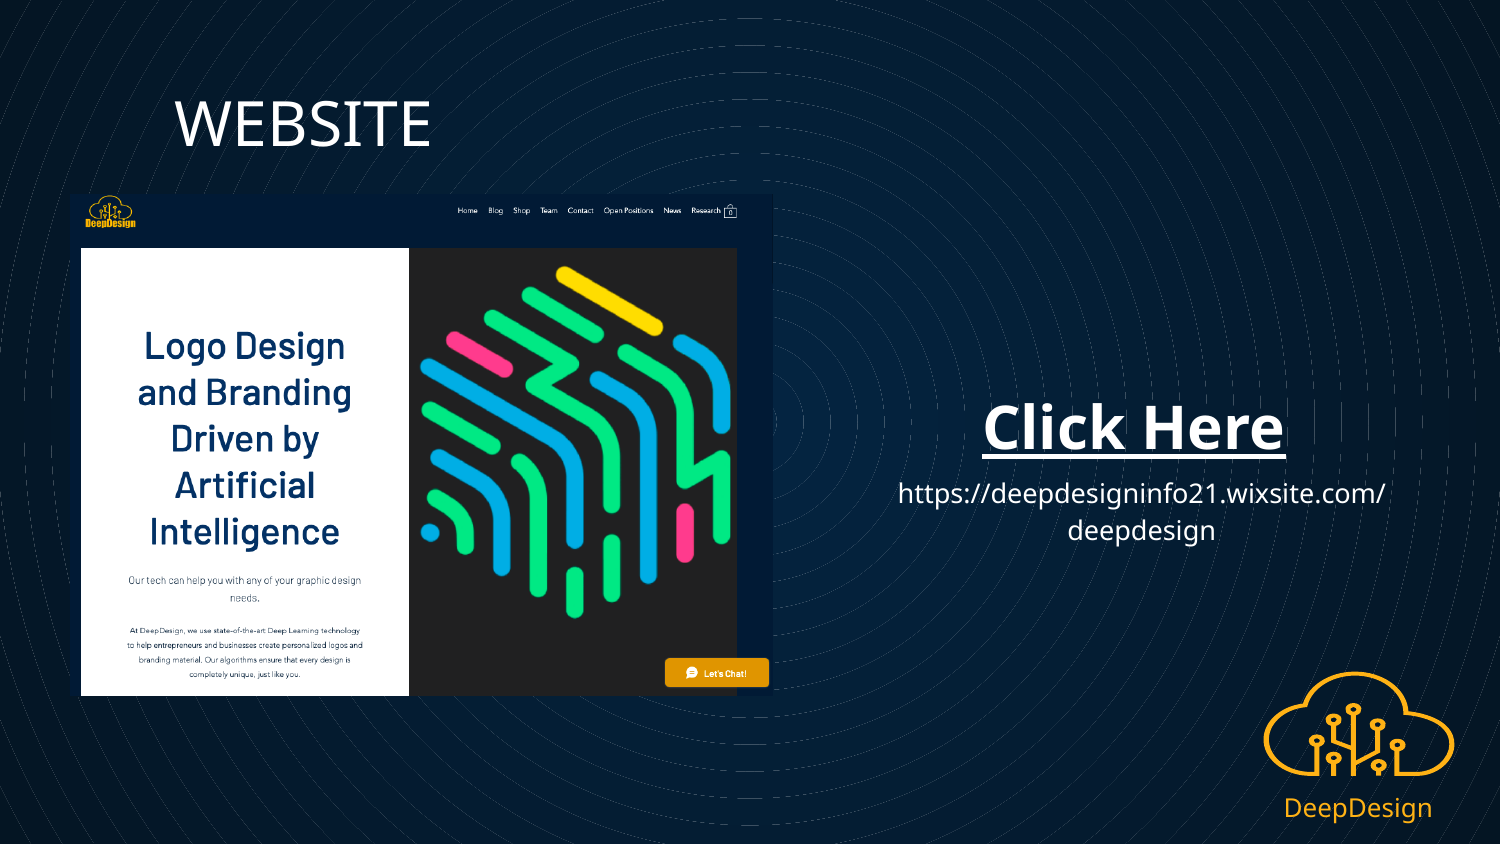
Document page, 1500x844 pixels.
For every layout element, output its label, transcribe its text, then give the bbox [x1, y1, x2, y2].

picture [70, 194, 773, 696]
title Click Here https://deepdesigninfo21.wixsite.com/deepdesign [815, 361, 1468, 502]
title DeepDesign [1222, 775, 1494, 838]
title WEBSITE [159, 74, 583, 174]
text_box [1261, 669, 1455, 777]
